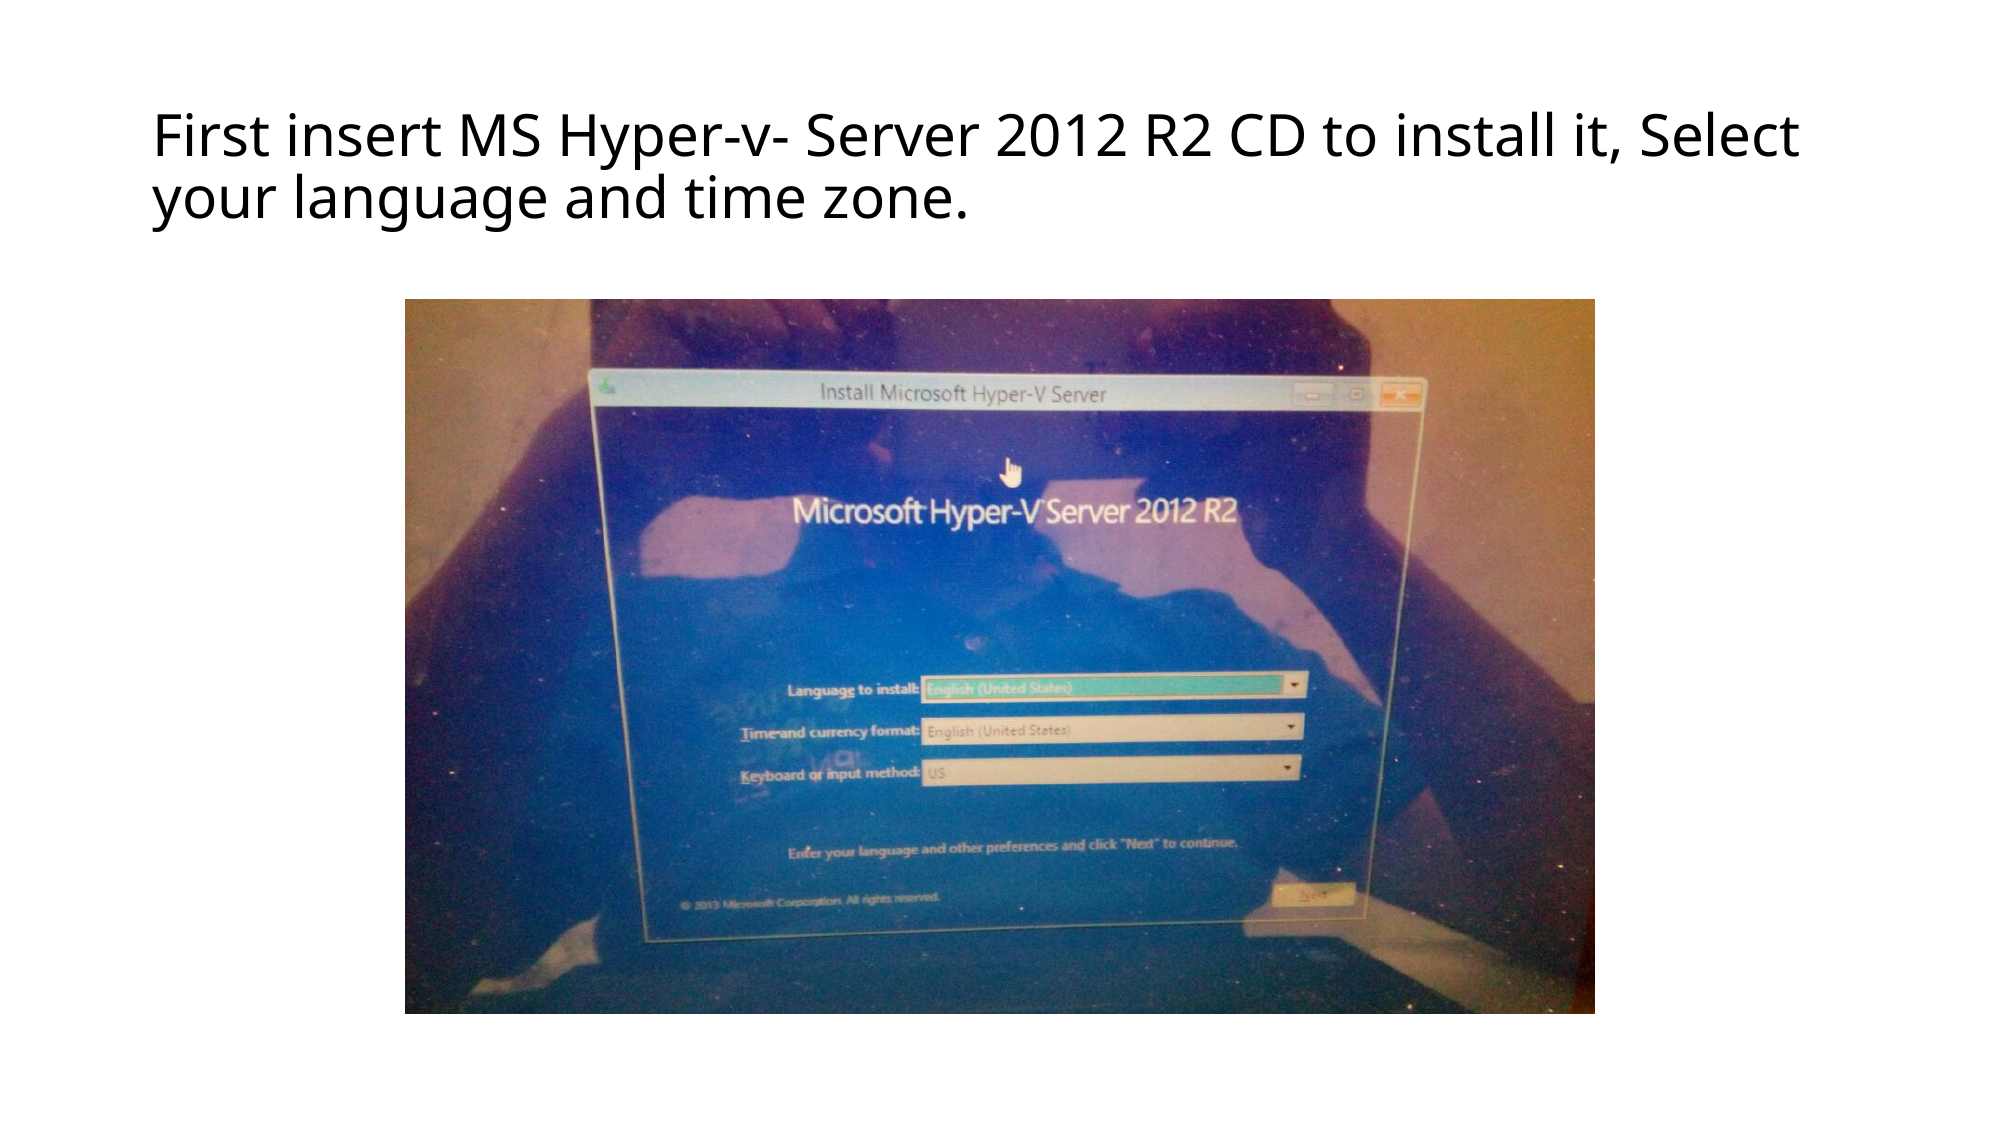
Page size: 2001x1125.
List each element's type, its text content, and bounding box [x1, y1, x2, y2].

title First insert MS Hyper-v- Server 2012 R2 CD to install it, Select your language and time zone. [137, 59, 1863, 278]
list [405, 299, 1595, 1014]
